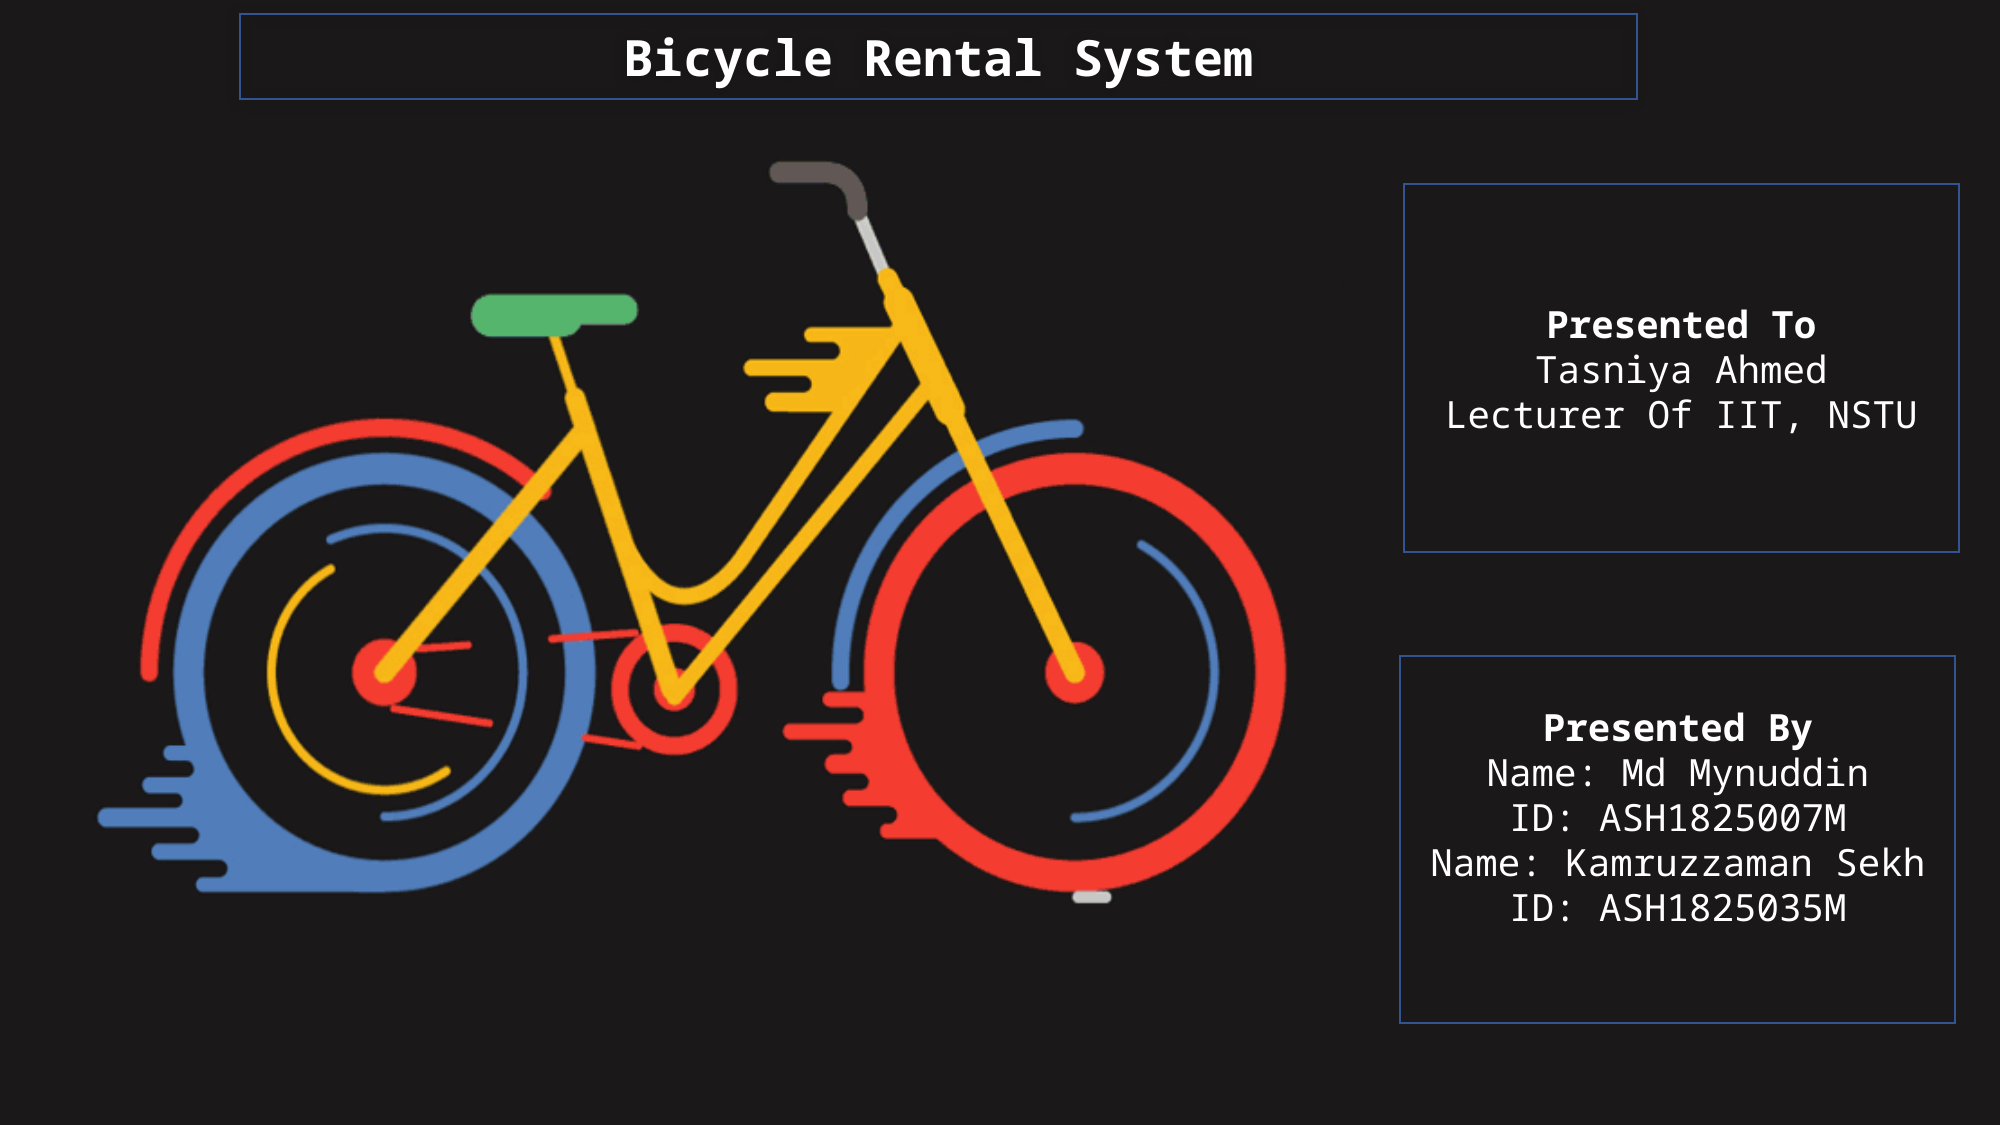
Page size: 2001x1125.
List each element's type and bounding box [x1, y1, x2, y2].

text_box [0, 0, 2000, 1125]
